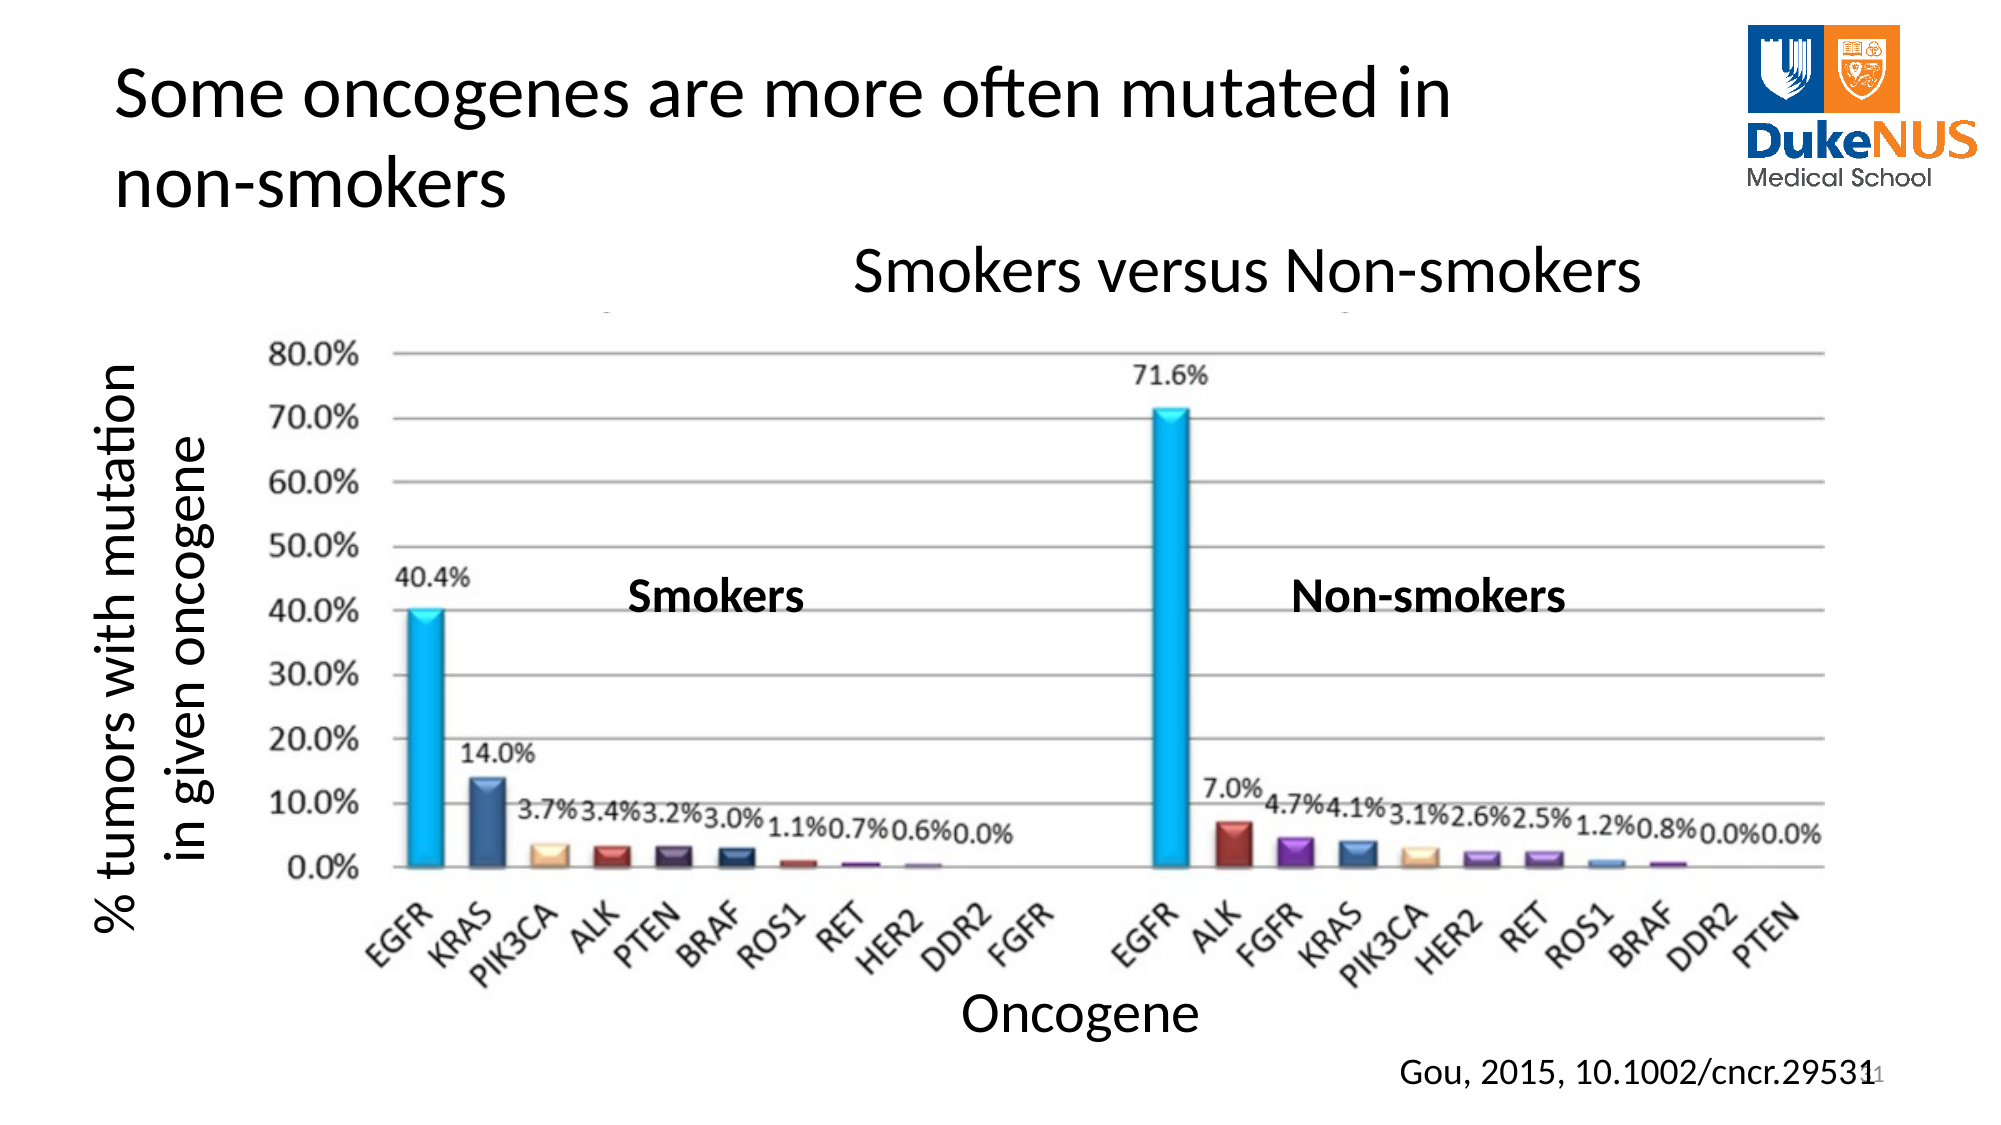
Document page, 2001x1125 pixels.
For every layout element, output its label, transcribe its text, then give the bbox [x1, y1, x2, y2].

text_box Oncogene [899, 1019, 1263, 1052]
text_box Gou, 2015, 10.1002/cncr.29531 [1361, 1039, 1892, 1100]
slide_number 31 [1433, 1042, 1900, 1103]
text_box % tumors with mutation in given oncogene [68, 325, 224, 974]
picture [1737, 12, 1978, 189]
picture [267, 312, 1826, 1008]
text_box Smokers versus Non-smokers [839, 218, 1827, 312]
title Some oncogenes are more often mutated in non-smokers [99, 45, 1588, 310]
